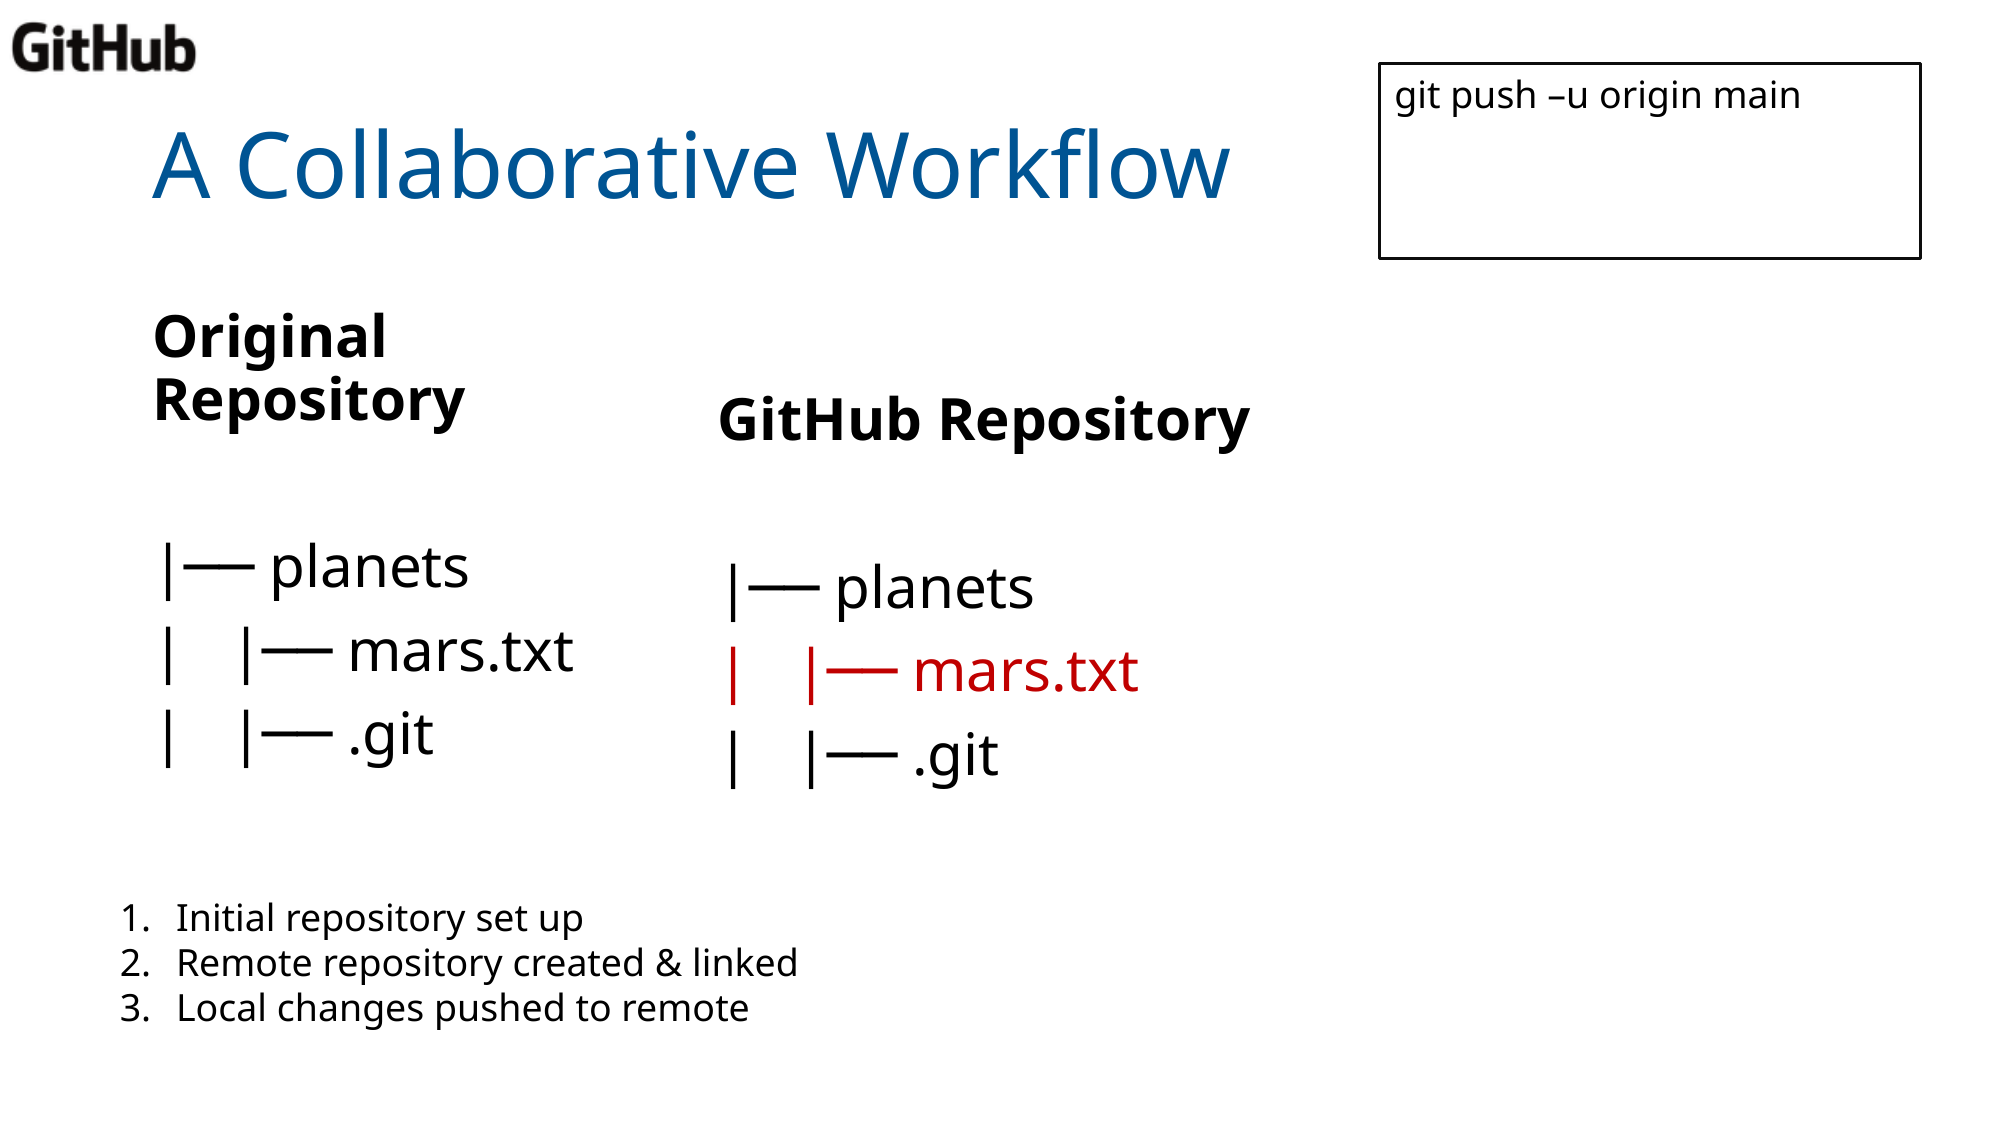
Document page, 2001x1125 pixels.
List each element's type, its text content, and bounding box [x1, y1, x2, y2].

text_box Initial repository set up Remote repository created & linked Local changes pushed to remote [105, 886, 978, 1037]
text_box git push –u origin main [1379, 63, 1921, 259]
list Original Repository |── planets | |── mars.txt | |── .git GitHub Repository |── planets | |── mars.txt | |── .git [137, 299, 1863, 1014]
picture [5, 6, 205, 89]
title A Collaborative Workflow [137, 59, 1863, 278]
